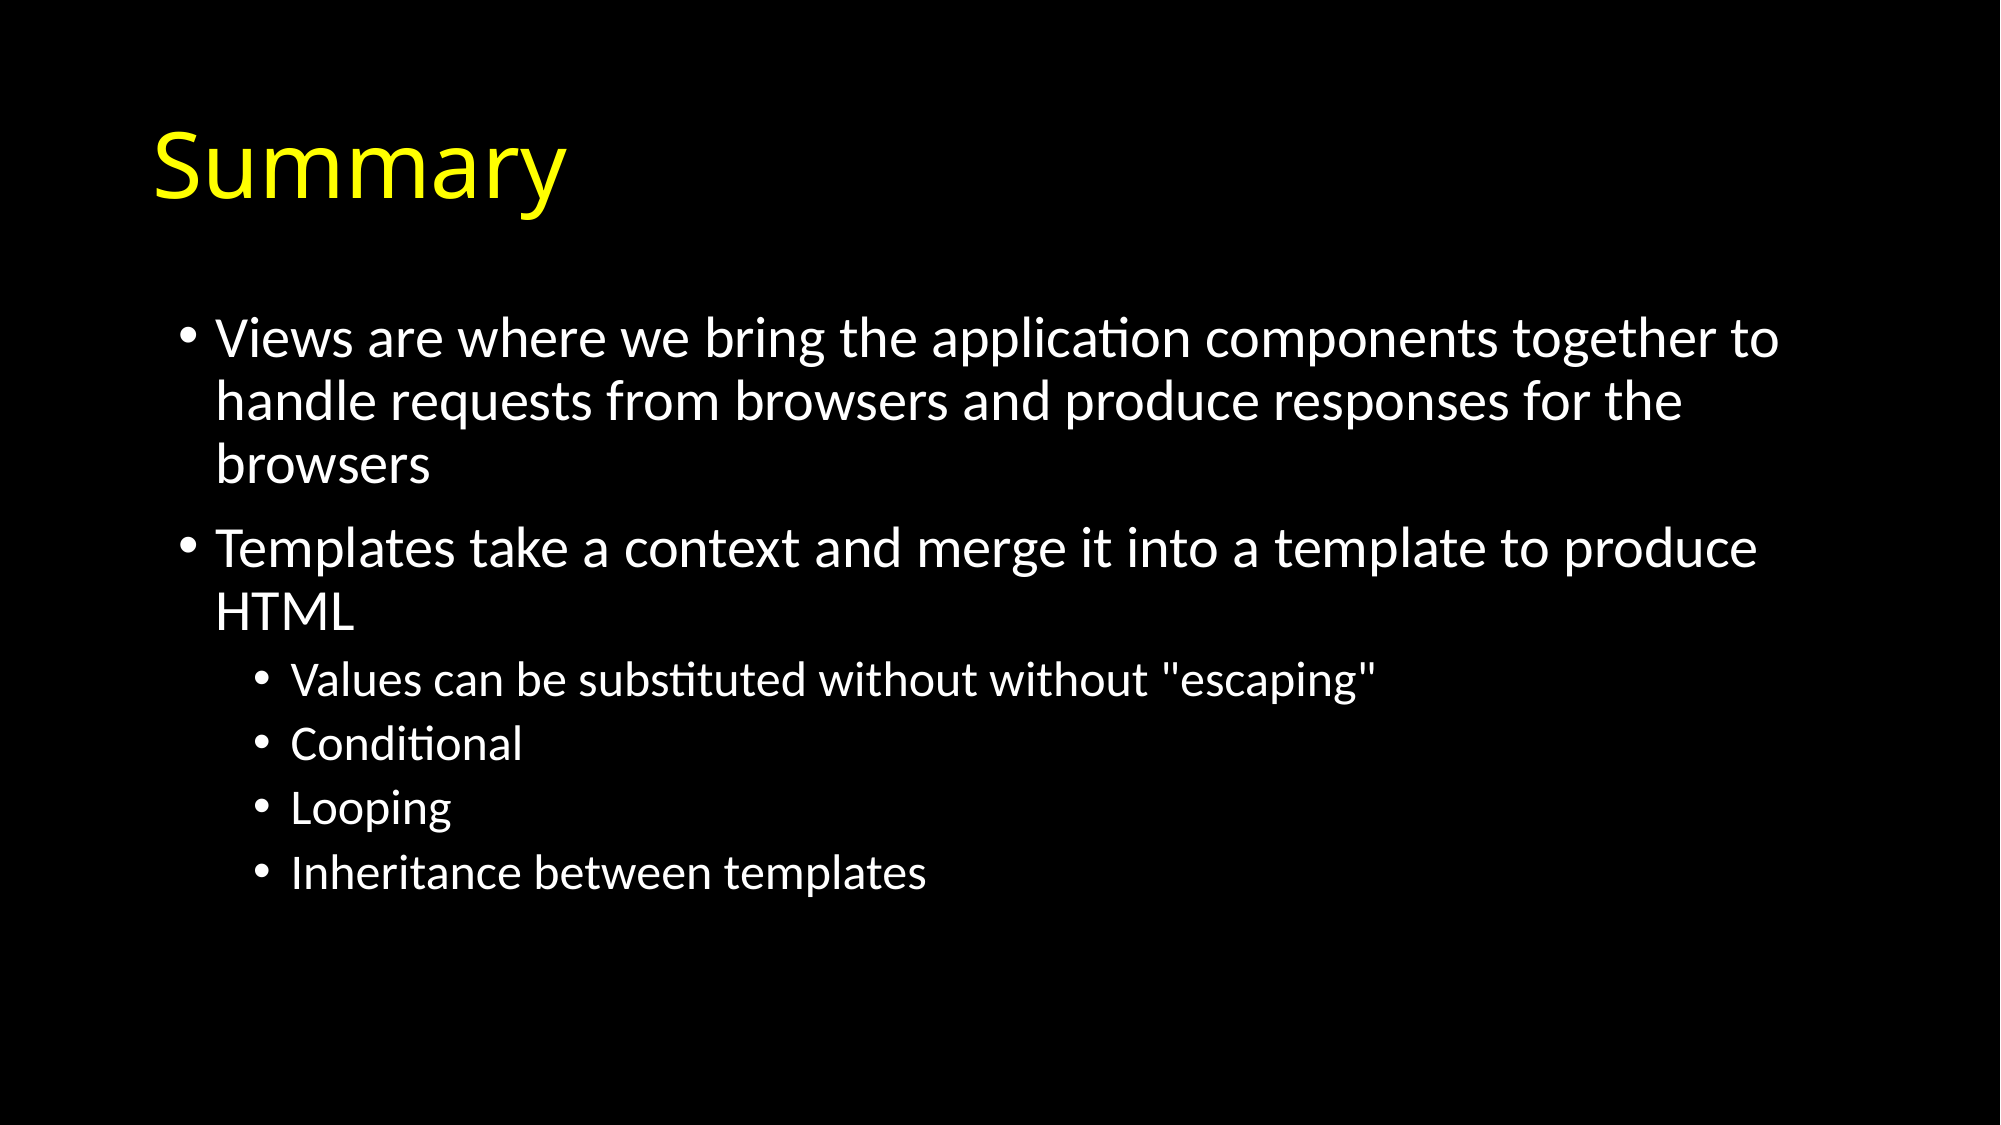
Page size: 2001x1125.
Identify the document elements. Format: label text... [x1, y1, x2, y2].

list Views are where we bring the application components together to handle requests from browsers and produce responses for the browsers Templates take a context and merge it into a template to produce HTML Values can be substituted without without "escaping" Conditional Looping Inheritance between templates [137, 299, 1863, 1014]
title Summary [137, 59, 1863, 278]
